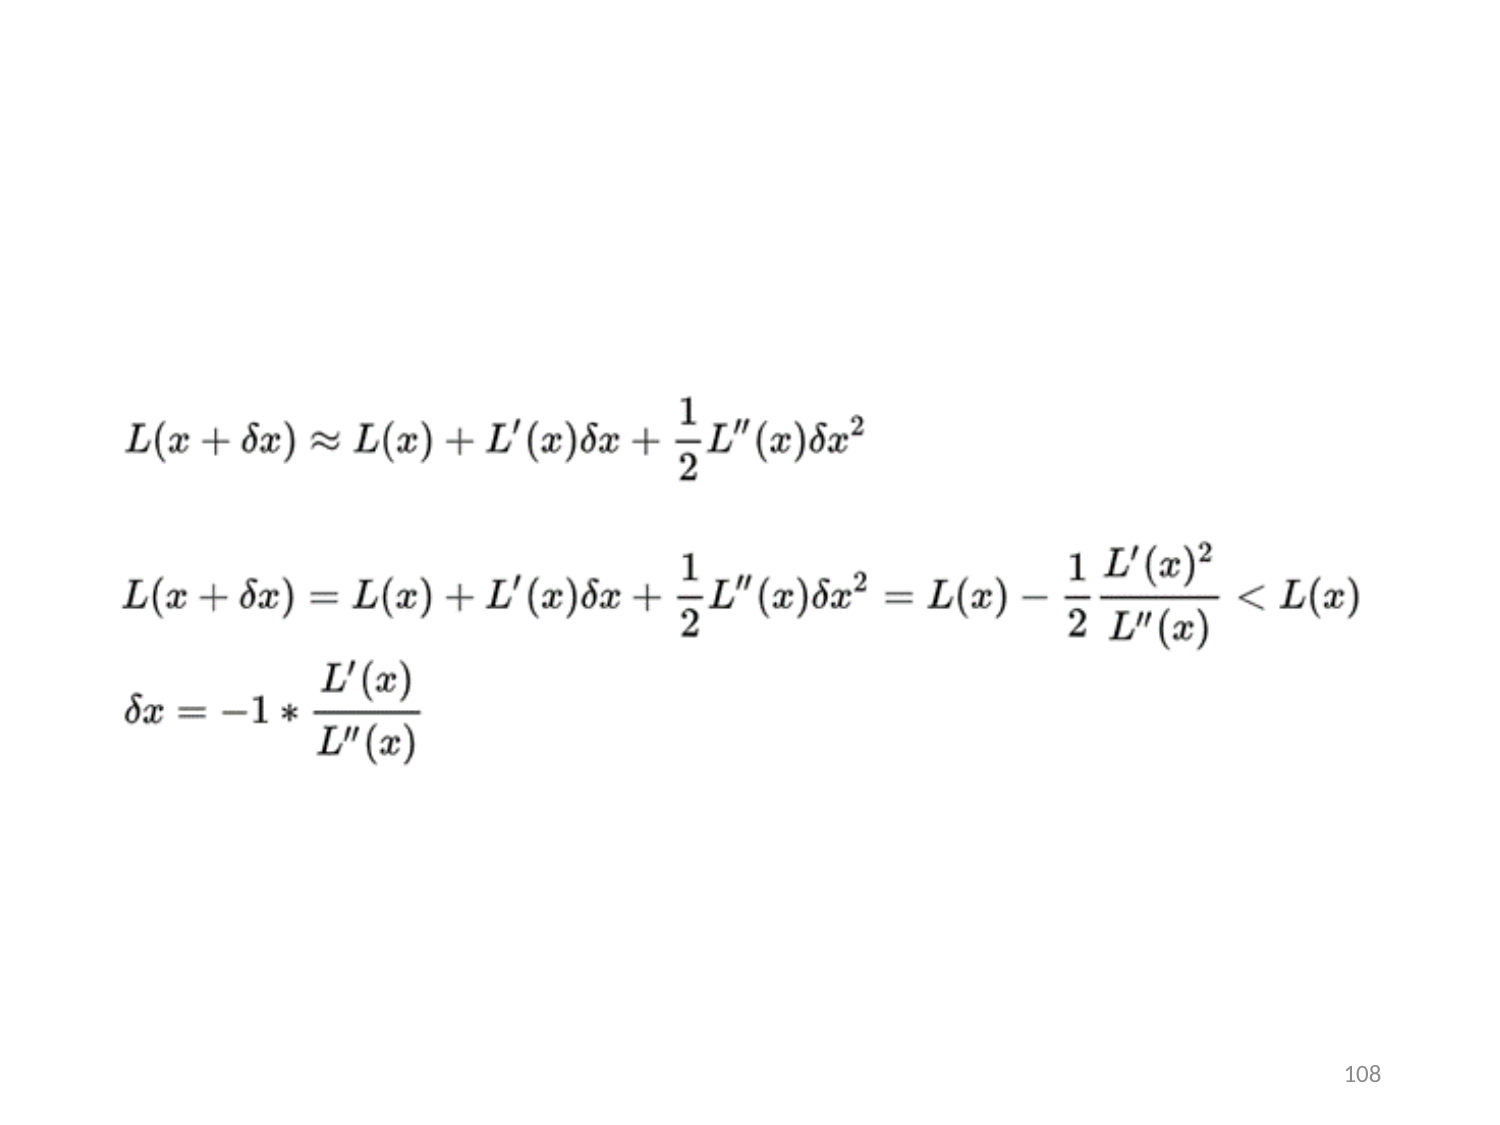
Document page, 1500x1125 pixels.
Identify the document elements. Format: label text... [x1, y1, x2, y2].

slide_number 108 [1059, 1042, 1397, 1103]
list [103, 364, 1382, 799]
